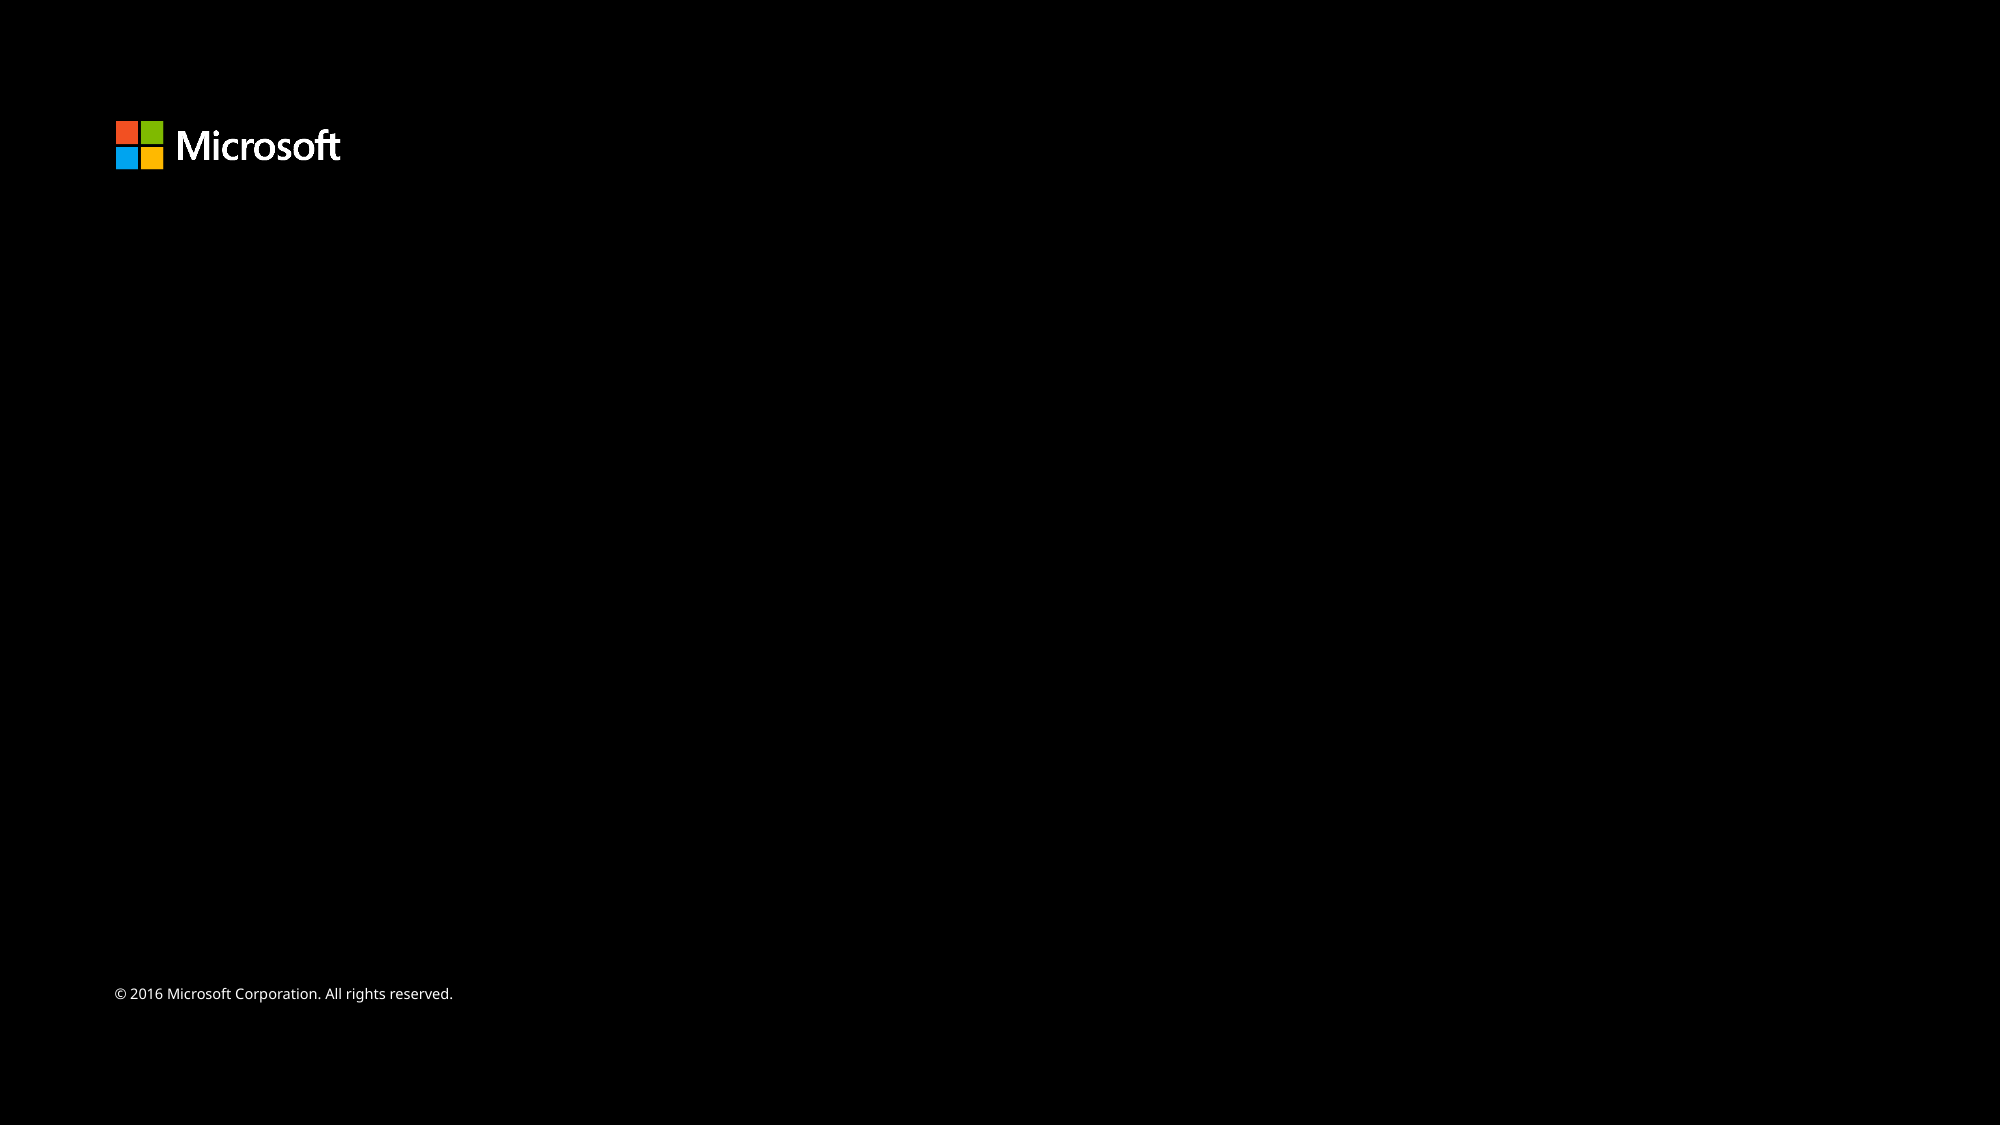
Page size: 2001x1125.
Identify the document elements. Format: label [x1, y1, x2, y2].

picture [84, 92, 371, 198]
